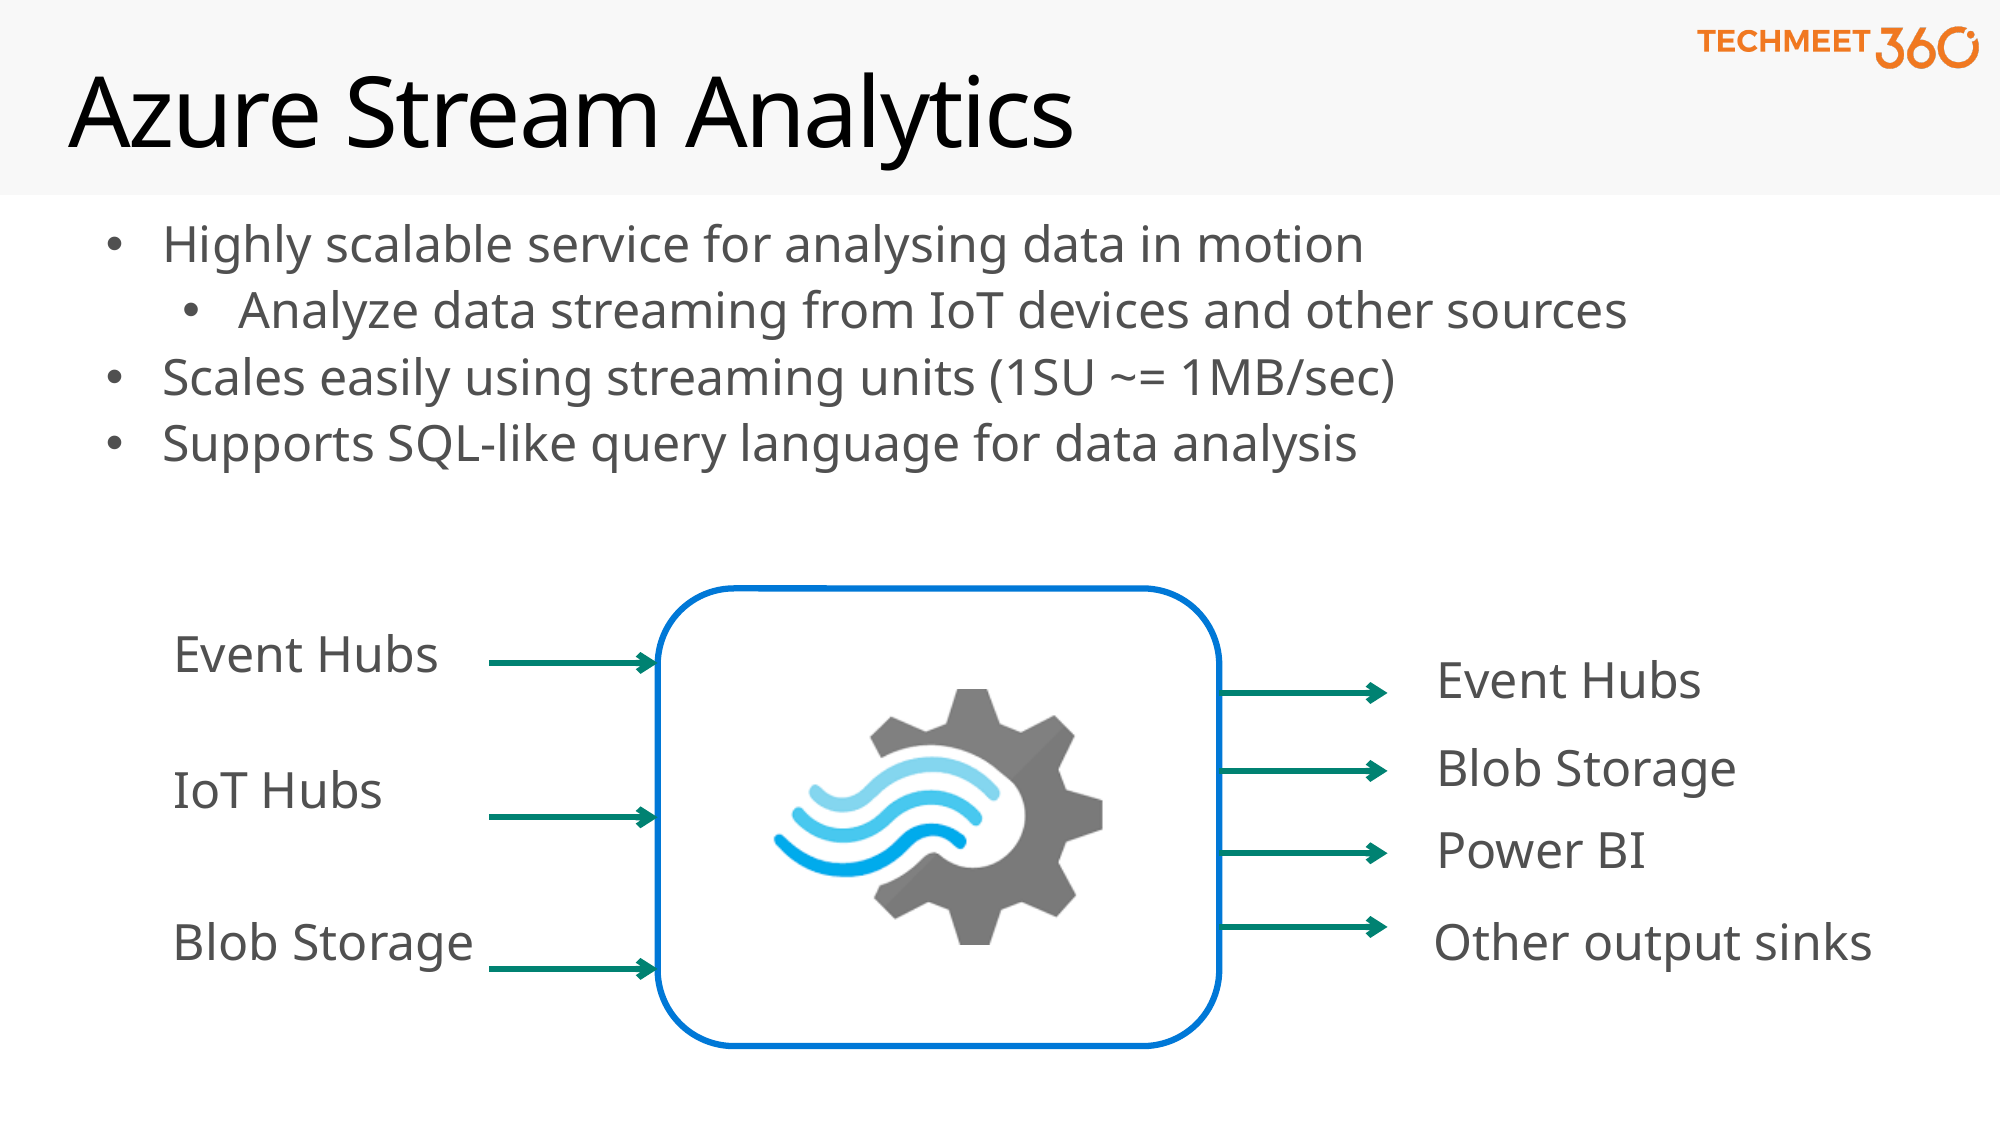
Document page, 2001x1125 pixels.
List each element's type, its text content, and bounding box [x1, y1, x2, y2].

text_box Highly scalable service for analysing data in motion Analyze data streaming from IoT devices and other sources Scales easily using streaming units (1SU ~= 1MB/sec) Supports SQL-like query language for data analysis [75, 195, 1960, 497]
picture [1697, 26, 1979, 69]
title Azure Stream Analytics [44, 47, 1957, 196]
text_box Event Hubs [143, 605, 470, 708]
picture [695, 689, 1181, 945]
text_box [656, 587, 1221, 1047]
text_box Power BI [1406, 801, 1824, 893]
text_box Blob Storage [142, 893, 534, 995]
text_box IoT Hubs [143, 741, 470, 844]
text_box Event Hubs [1406, 631, 1734, 719]
text_box Blob Storage [1406, 719, 1824, 801]
text_box Other output sinks [1403, 893, 1908, 995]
